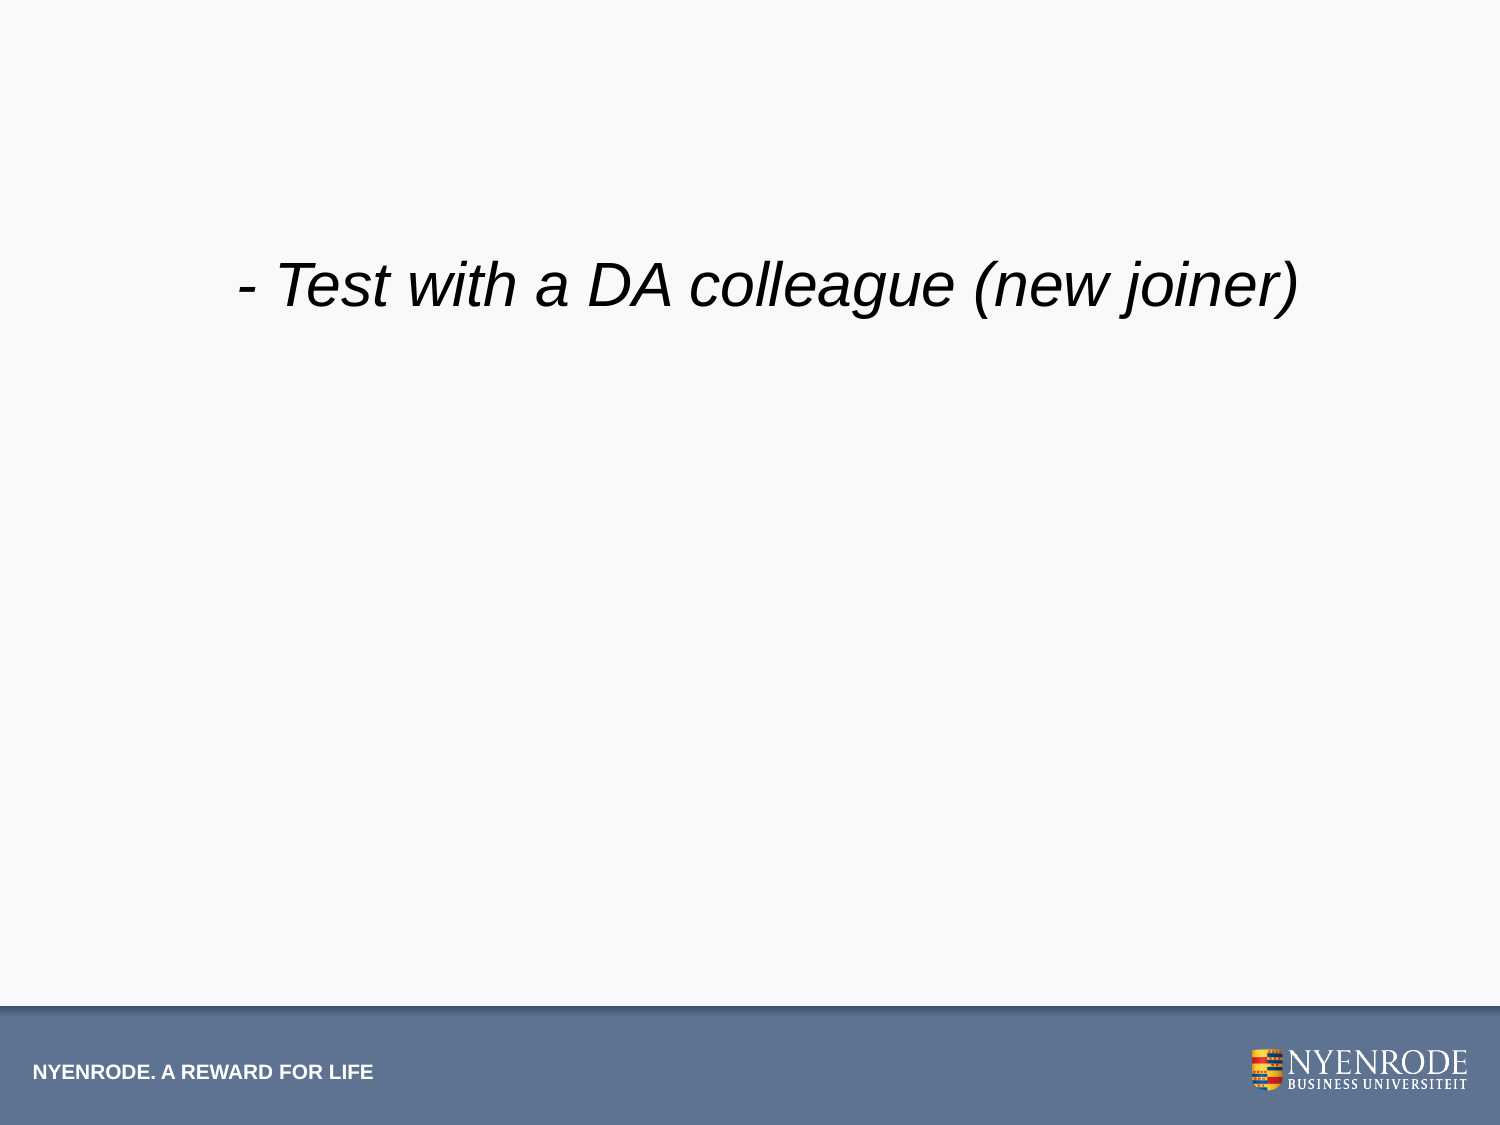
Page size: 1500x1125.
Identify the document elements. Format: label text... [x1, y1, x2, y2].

picture [1247, 1044, 1471, 1094]
list - Test with a DA colleague (new joiner) [0, 231, 1500, 551]
